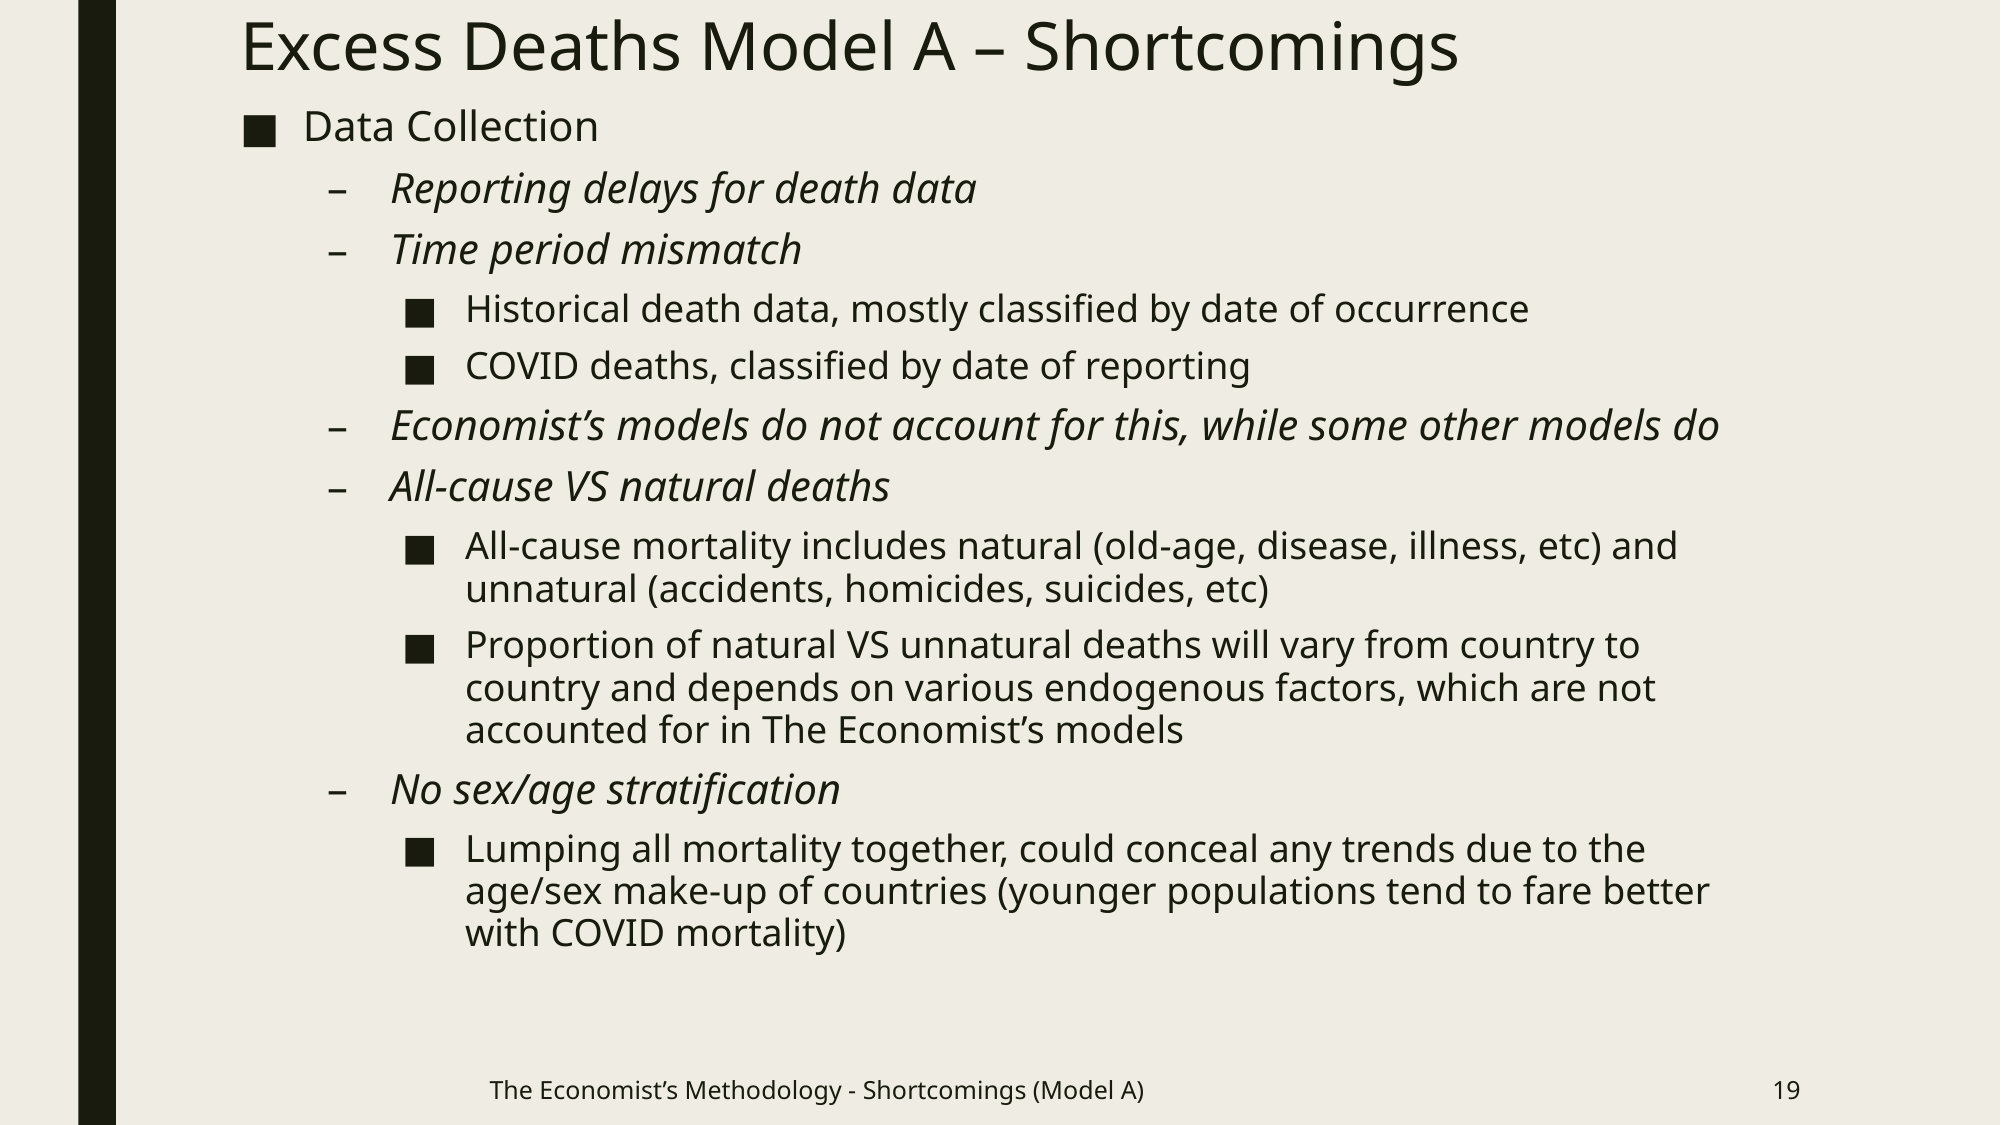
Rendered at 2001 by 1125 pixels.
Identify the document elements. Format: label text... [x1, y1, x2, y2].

footer The Economist’s Methodology - Shortcomings (Model A) [474, 1058, 1505, 1125]
title Excess Deaths Model A – Shortcomings [225, 5, 1800, 96]
list Data Collection Reporting delays for death data Time period mismatch Historical death data, mostly classified by date of occurrence COVID deaths, classified by date of reporting Economist’s models do not account for this, while some other models do All-cause VS natural deaths All-cause mortality includes natural (old-age, disease, illness, etc) and unnatural (accidents, homicides, suicides, etc) Proportion of natural VS unnatural deaths will vary from country to country and depends on various endogenous factors, which are not accounted for in The Economist’s models No sex/age stratification Lumping all mortality together, could conceal any trends due to the age/sex make-up of countries (younger populations tend to fare better with COVID mortality) [225, 96, 1800, 1059]
slide_number 19 [1553, 1058, 1816, 1125]
